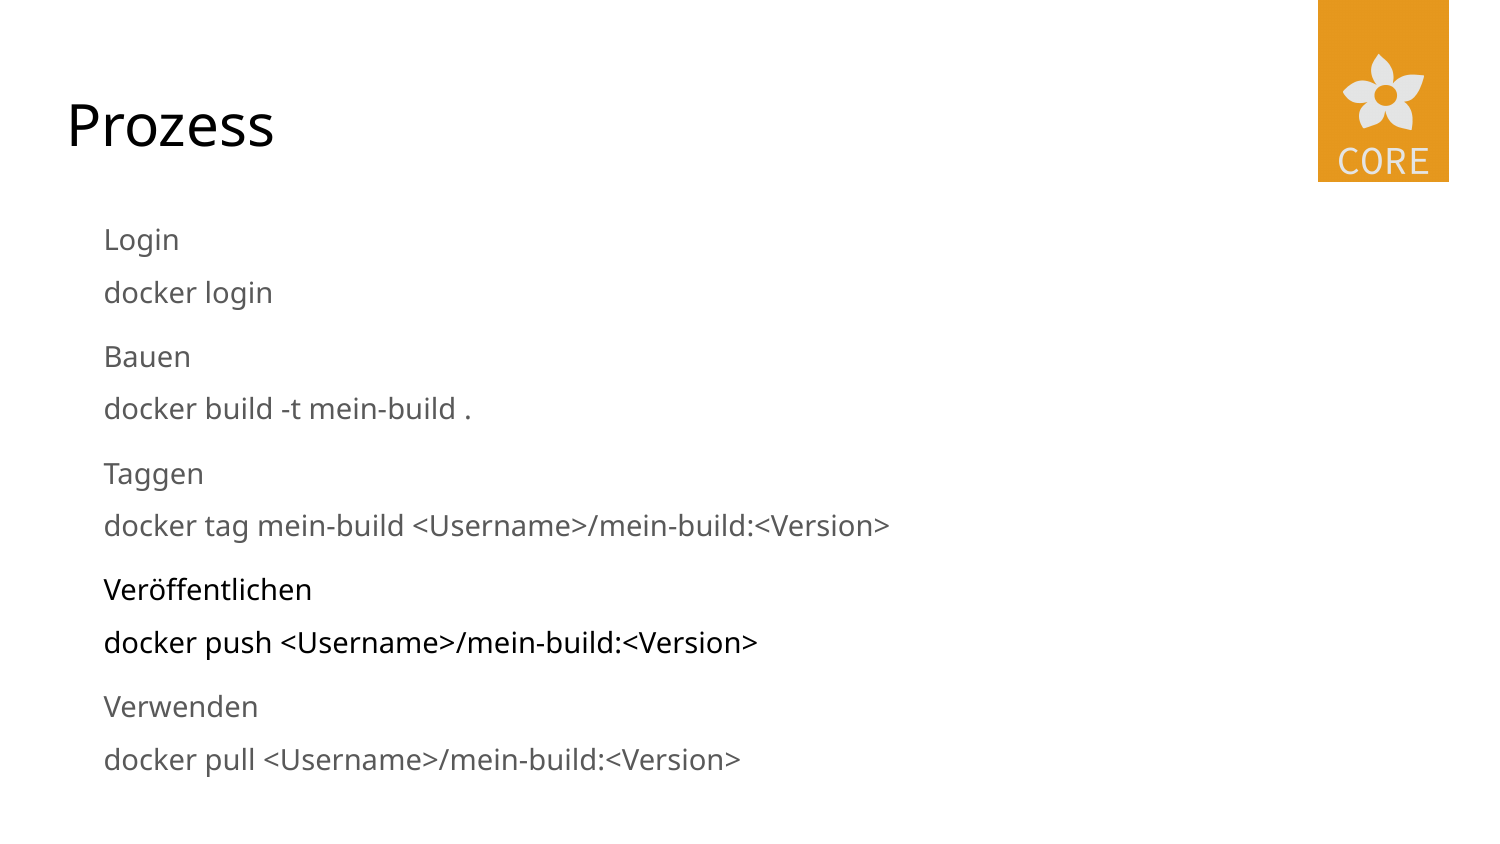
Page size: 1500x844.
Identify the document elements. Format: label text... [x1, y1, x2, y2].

title Prozess [51, 72, 1312, 173]
list Login docker login Bauen docker build -t mein-build . Taggen docker tag mein-build <Username>/mein-build:<Version> Veröffentlichen docker push <Username>/mein-build:<Version> Verwenden docker pull <Username>/mein-build:<Version> [51, 189, 1449, 750]
picture [1318, 0, 1449, 182]
